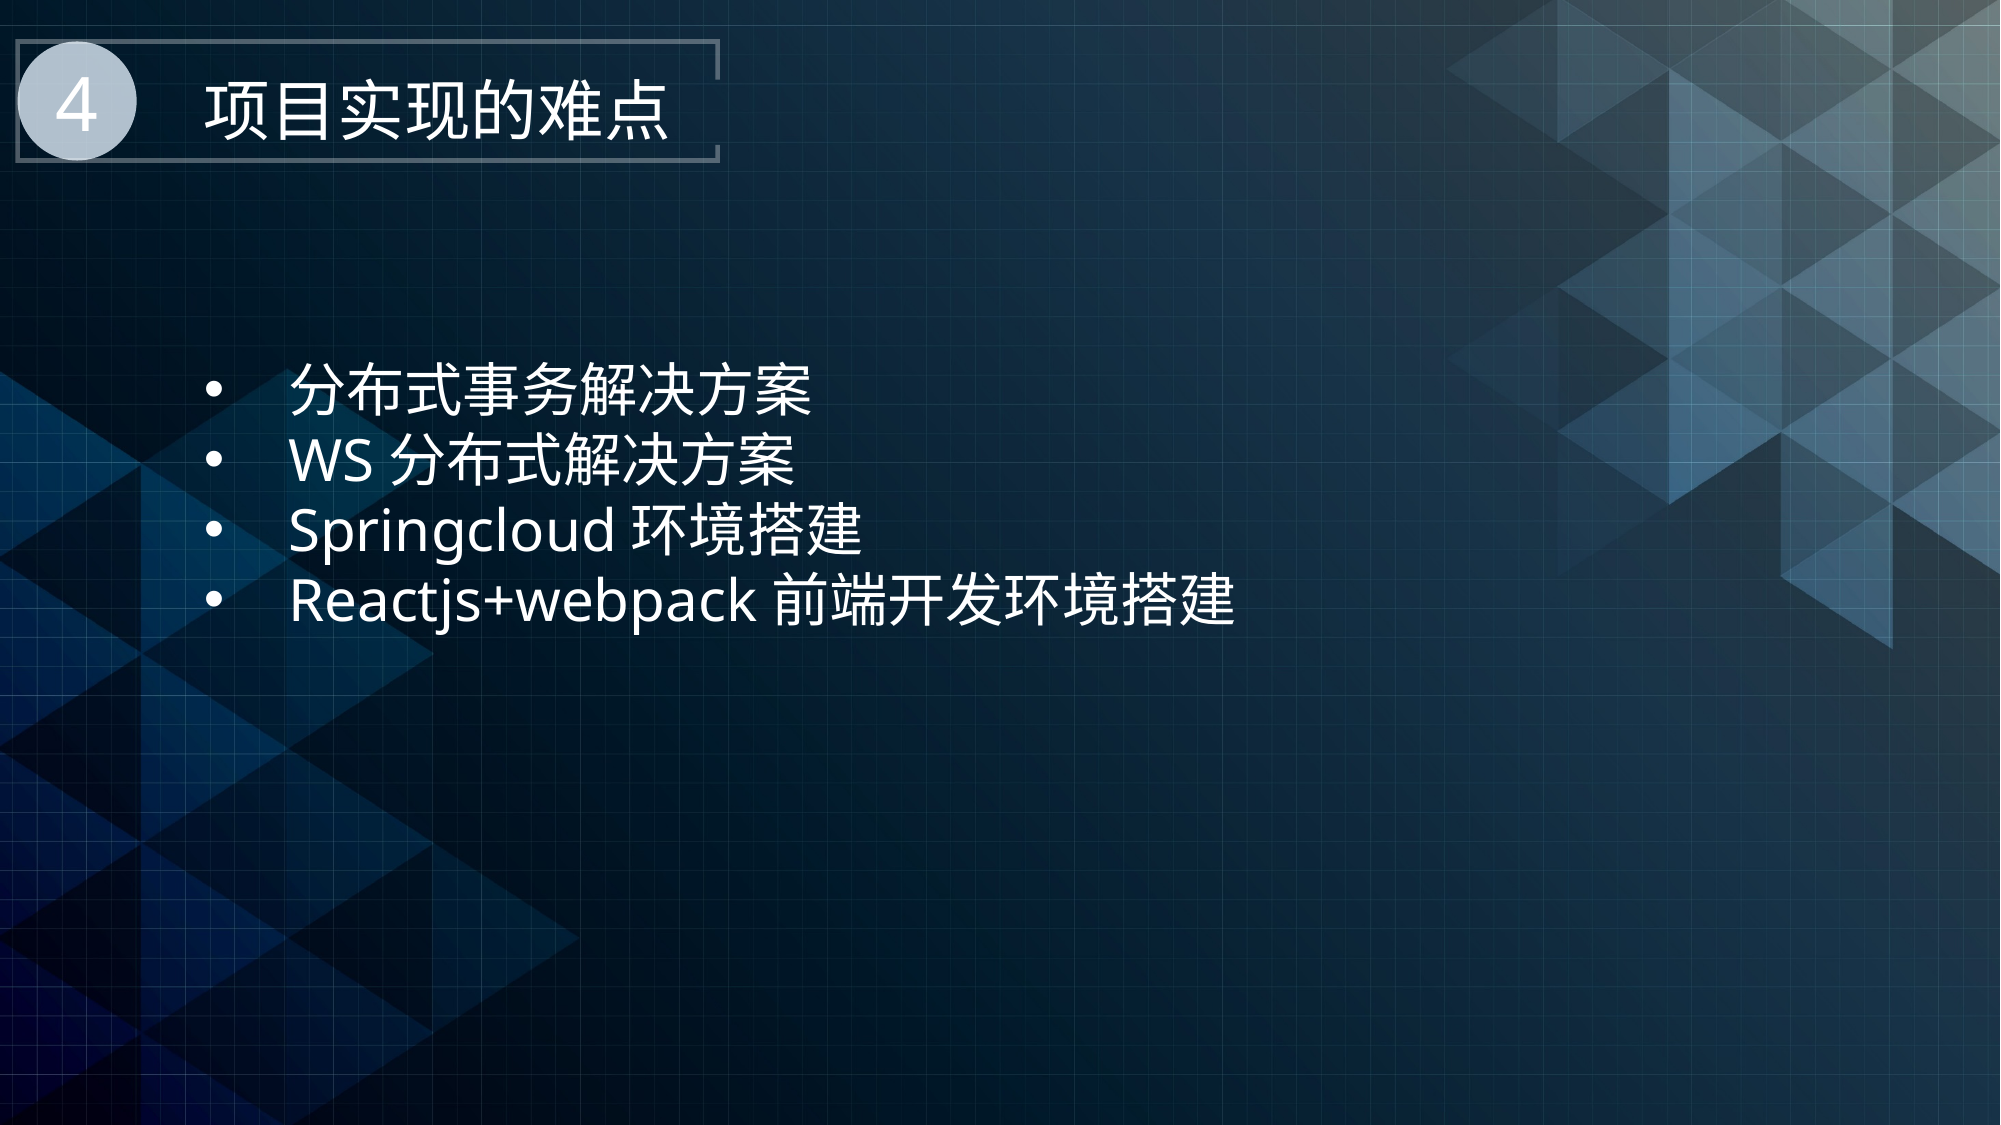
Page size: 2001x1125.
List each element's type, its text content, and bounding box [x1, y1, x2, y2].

text_box 项目实现的难点 [189, 61, 792, 202]
picture [0, 0, 2000, 1125]
text_box [17, 40, 719, 162]
text_box 分布式事务解决方案 WS分布式解决方案 Springcloud环境搭建 Reactjs+webpack前端开发环境搭建 [189, 345, 1579, 641]
